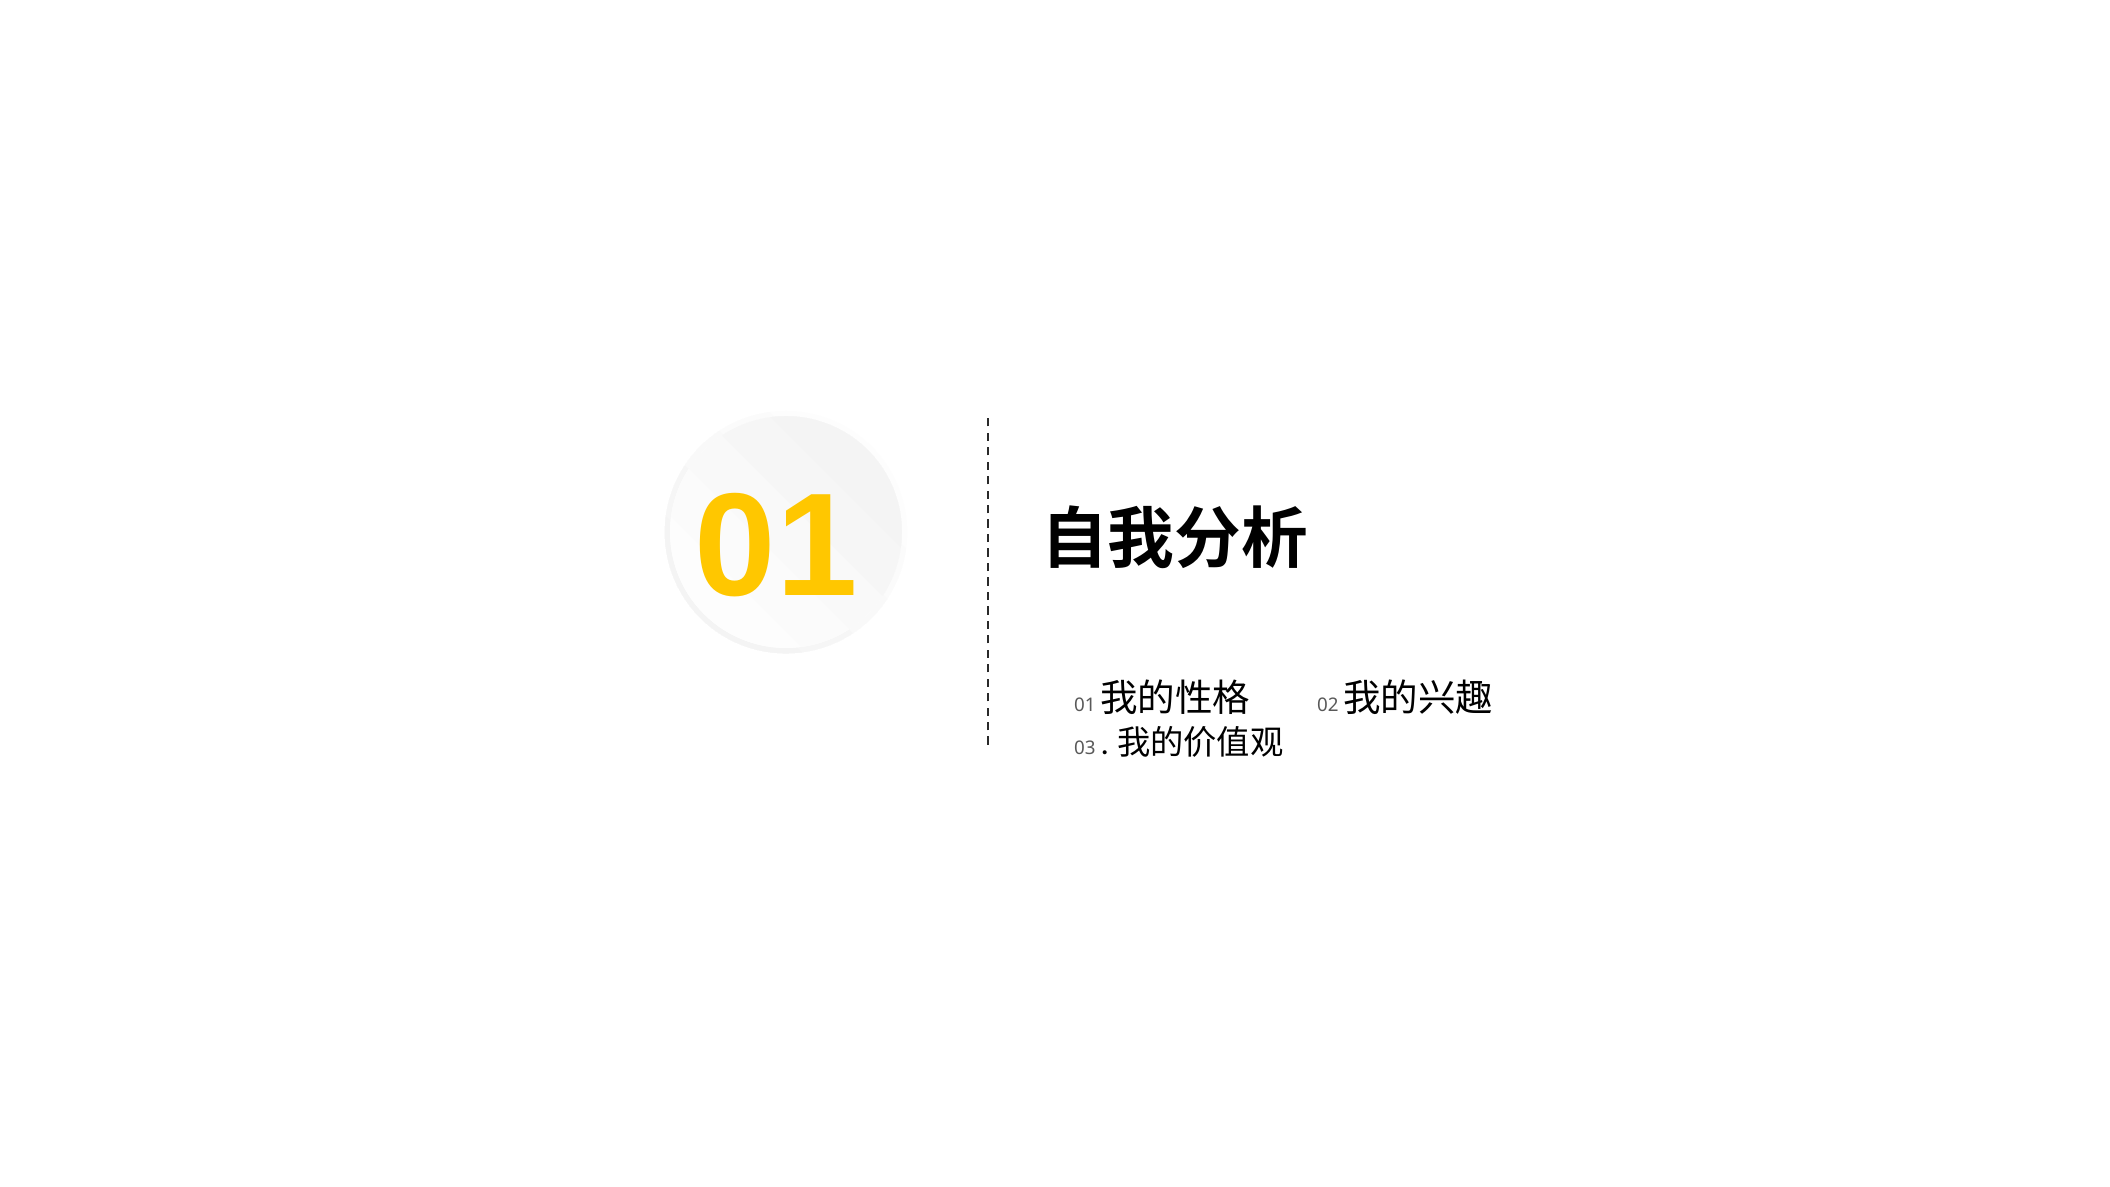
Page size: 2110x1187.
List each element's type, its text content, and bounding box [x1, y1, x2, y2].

text_box 自我分析 [1011, 439, 1338, 584]
text_box 02我的兴趣 [1303, 666, 1560, 726]
text_box 03 .我的价值观 [1060, 714, 1306, 769]
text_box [664, 410, 908, 654]
text_box 01我的性格 [1060, 666, 1303, 714]
